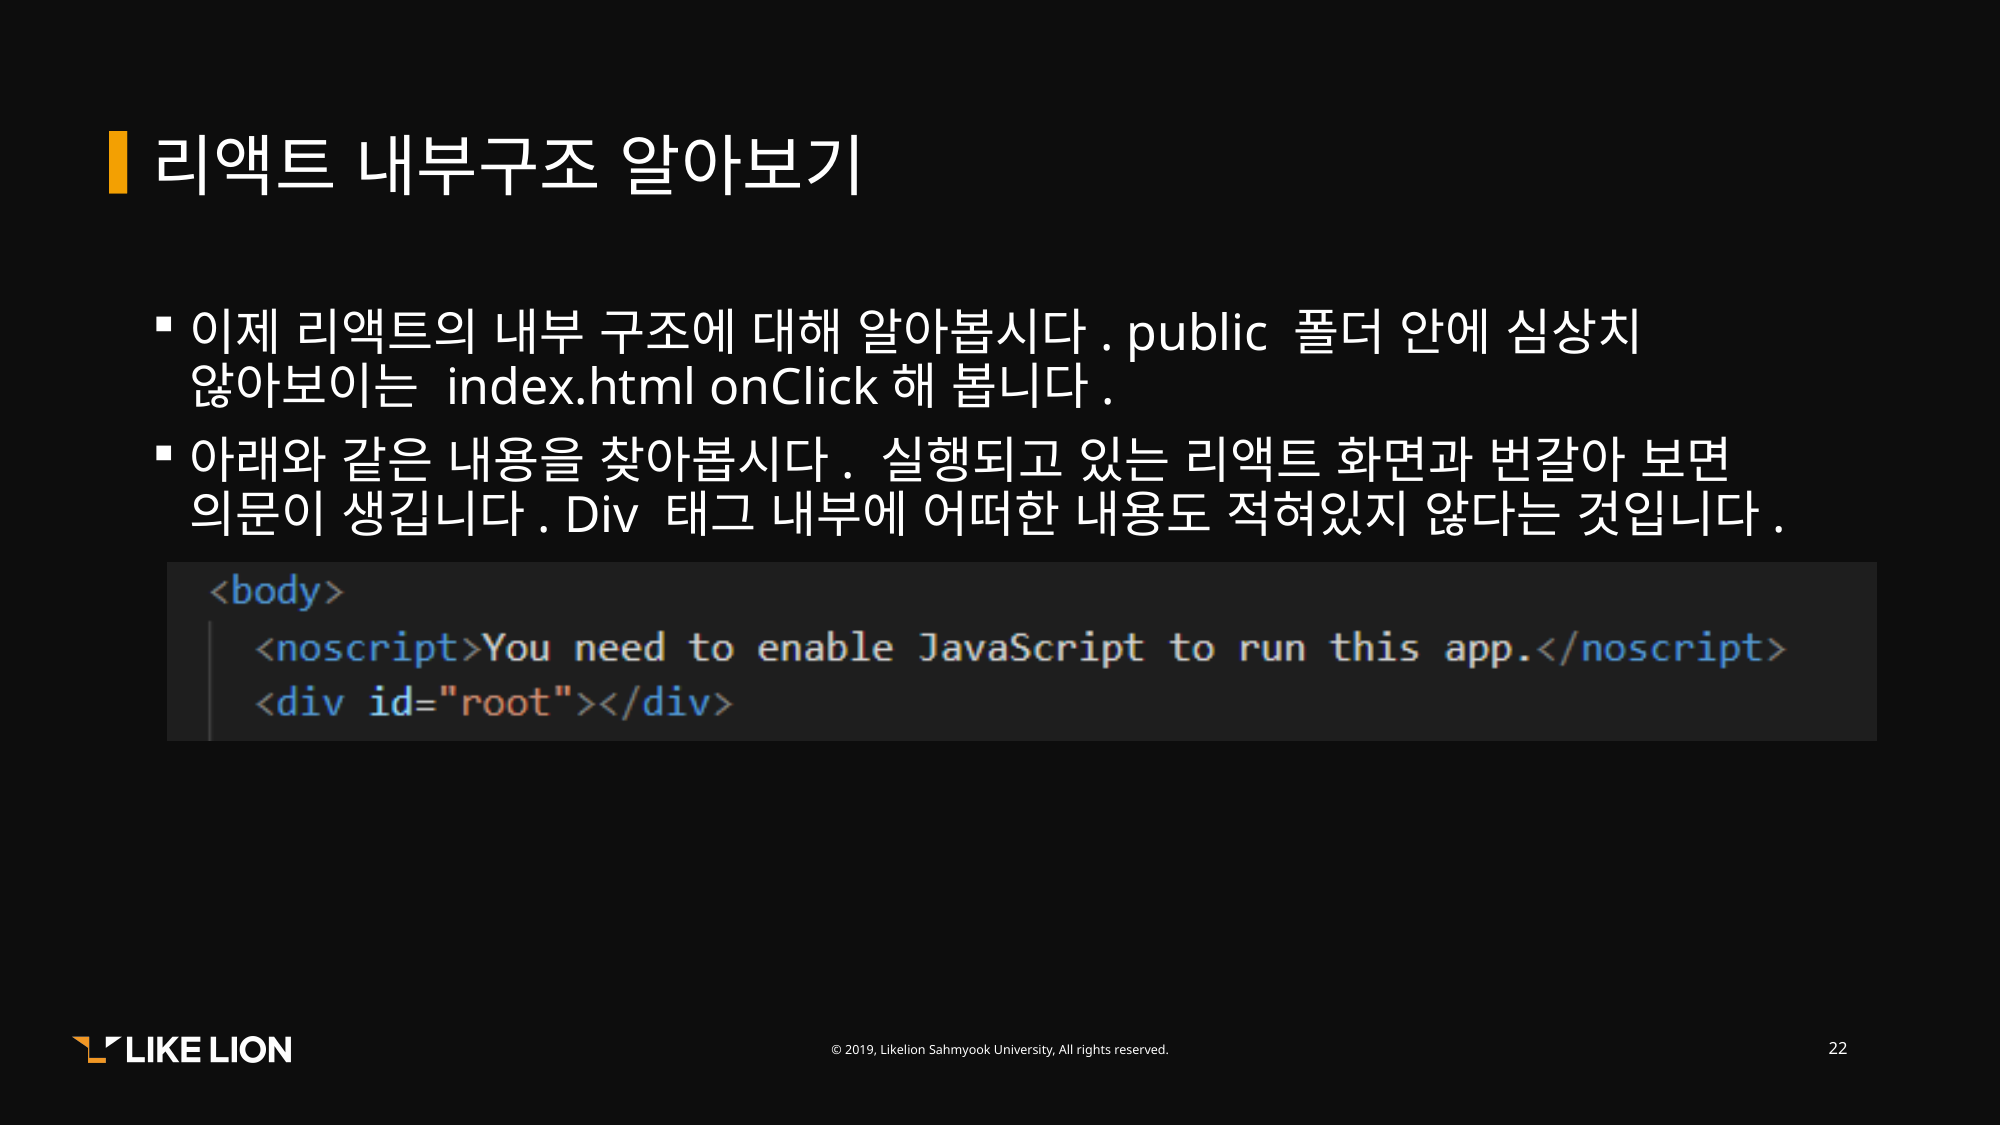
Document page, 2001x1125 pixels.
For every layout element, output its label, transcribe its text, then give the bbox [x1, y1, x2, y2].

picture [167, 562, 1877, 741]
title 리액트 내부구조 알아보기 [137, 59, 1863, 278]
picture [72, 1036, 291, 1063]
list 이제 리액트의 내부 구조에 대해 알아봅시다. public 폴더 안에 심상치 않아보이는 index.html onClick해 봅니다. 아래와 같은 내용을 찾아봅시다. 실행되고 있는 리액트 화면과 번갈아 보면 의문이 생깁니다. Div 태그 내부에 어떠한 내용도 적혀있지 않다는 것입니다. [137, 299, 1863, 1014]
slide_number 22 [1412, 1019, 1863, 1080]
